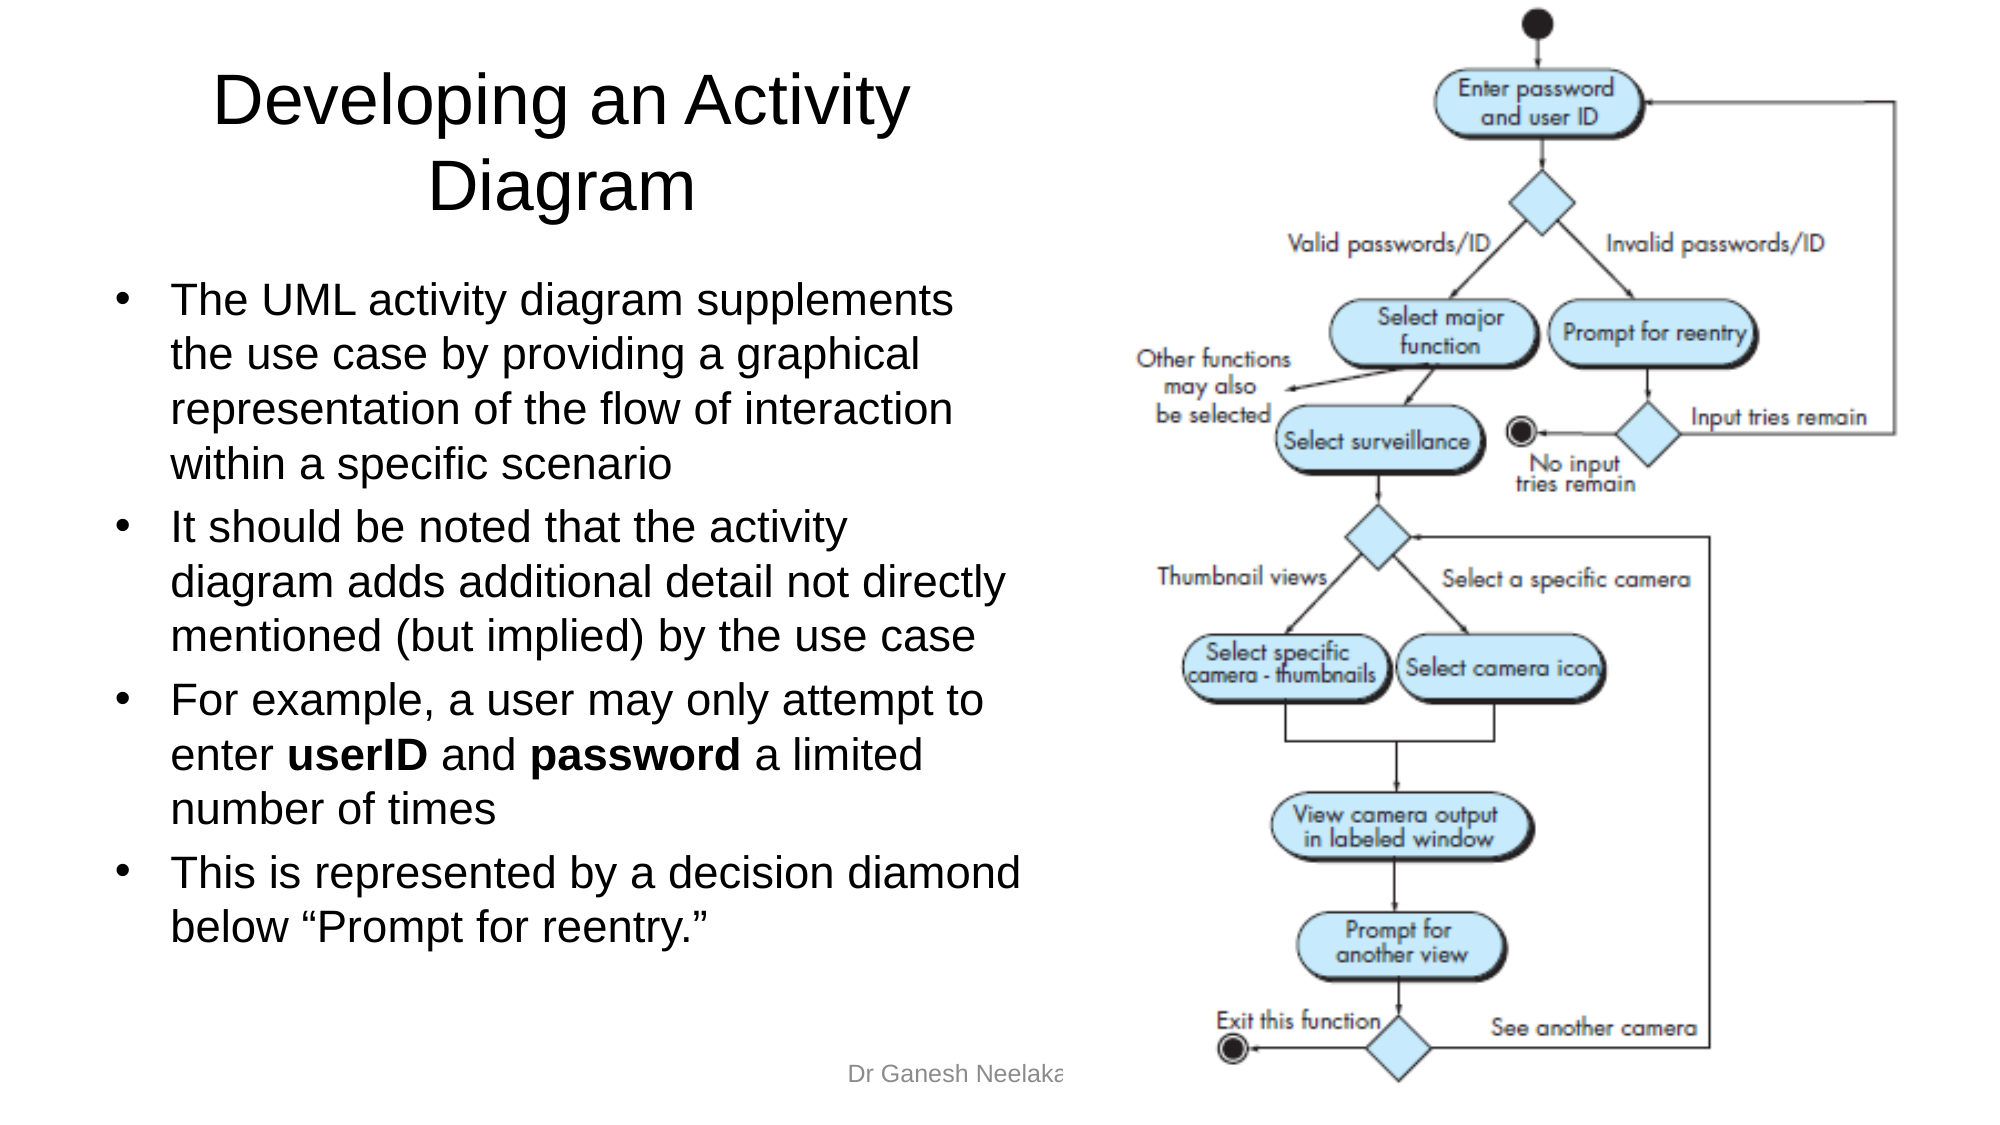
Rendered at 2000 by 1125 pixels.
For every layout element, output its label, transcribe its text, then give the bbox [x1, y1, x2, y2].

list The UML activity diagram supplements the use case by providing a graphical representation of the flow of interaction within a specific scenario It should be noted that the activity diagram adds additional detail not directly mentioned (but implied) by the use case For example, a user may only attempt to enter userID and password a limited number of times This is represented by a decision diamond below “Prompt for reentry.” [99, 262, 1038, 1005]
footer Dr Ganesh Neelakanta Iyer [683, 1042, 1062, 1103]
title Developing an Activity Diagram [99, 45, 1025, 233]
picture [1062, 0, 2000, 1125]
